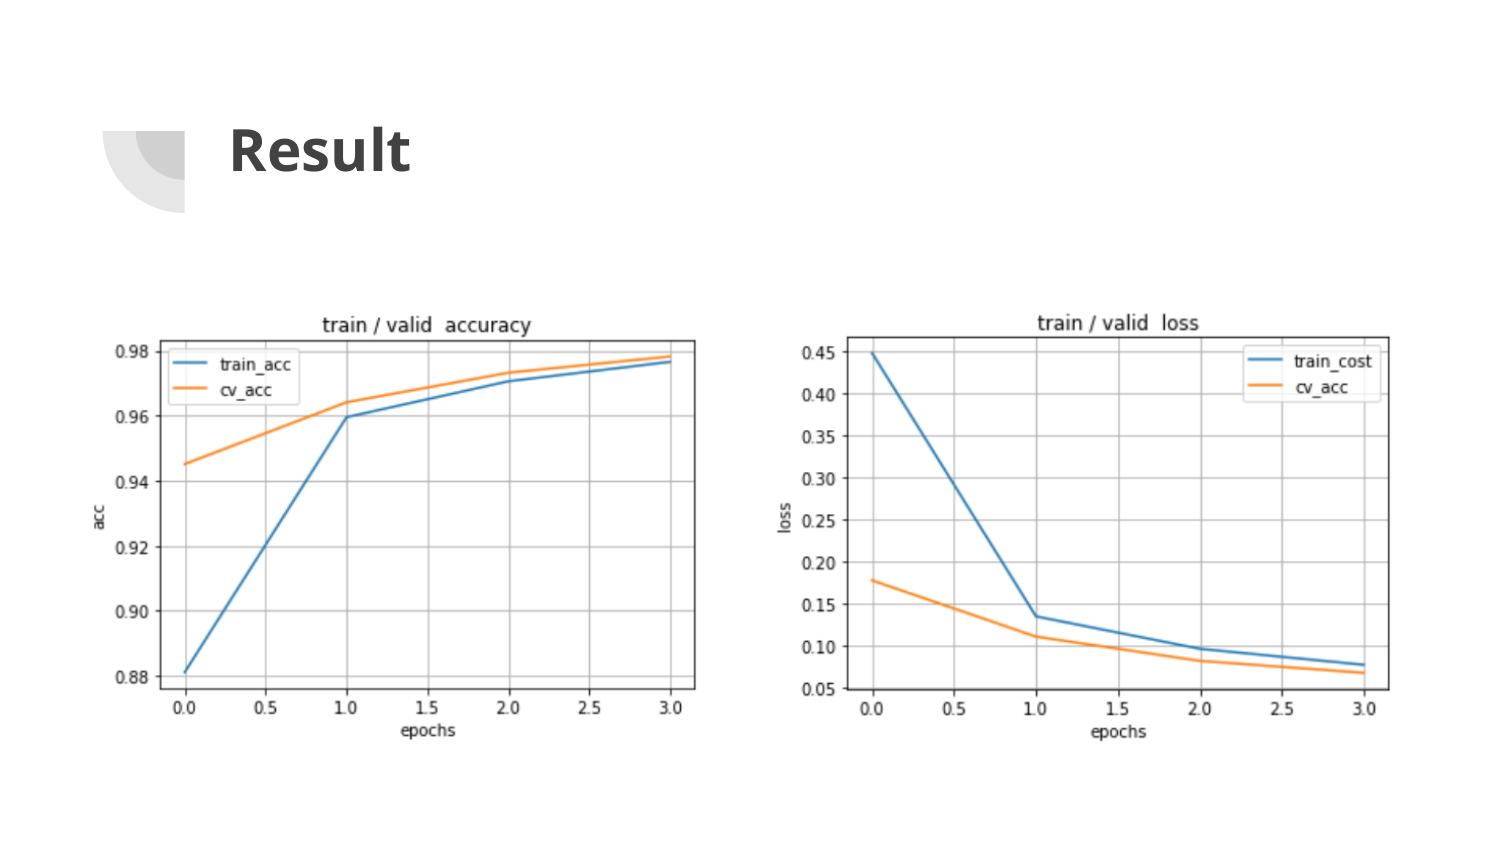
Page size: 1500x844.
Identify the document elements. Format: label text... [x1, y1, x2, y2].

picture [76, 300, 1476, 769]
title Result [213, 98, 1368, 263]
